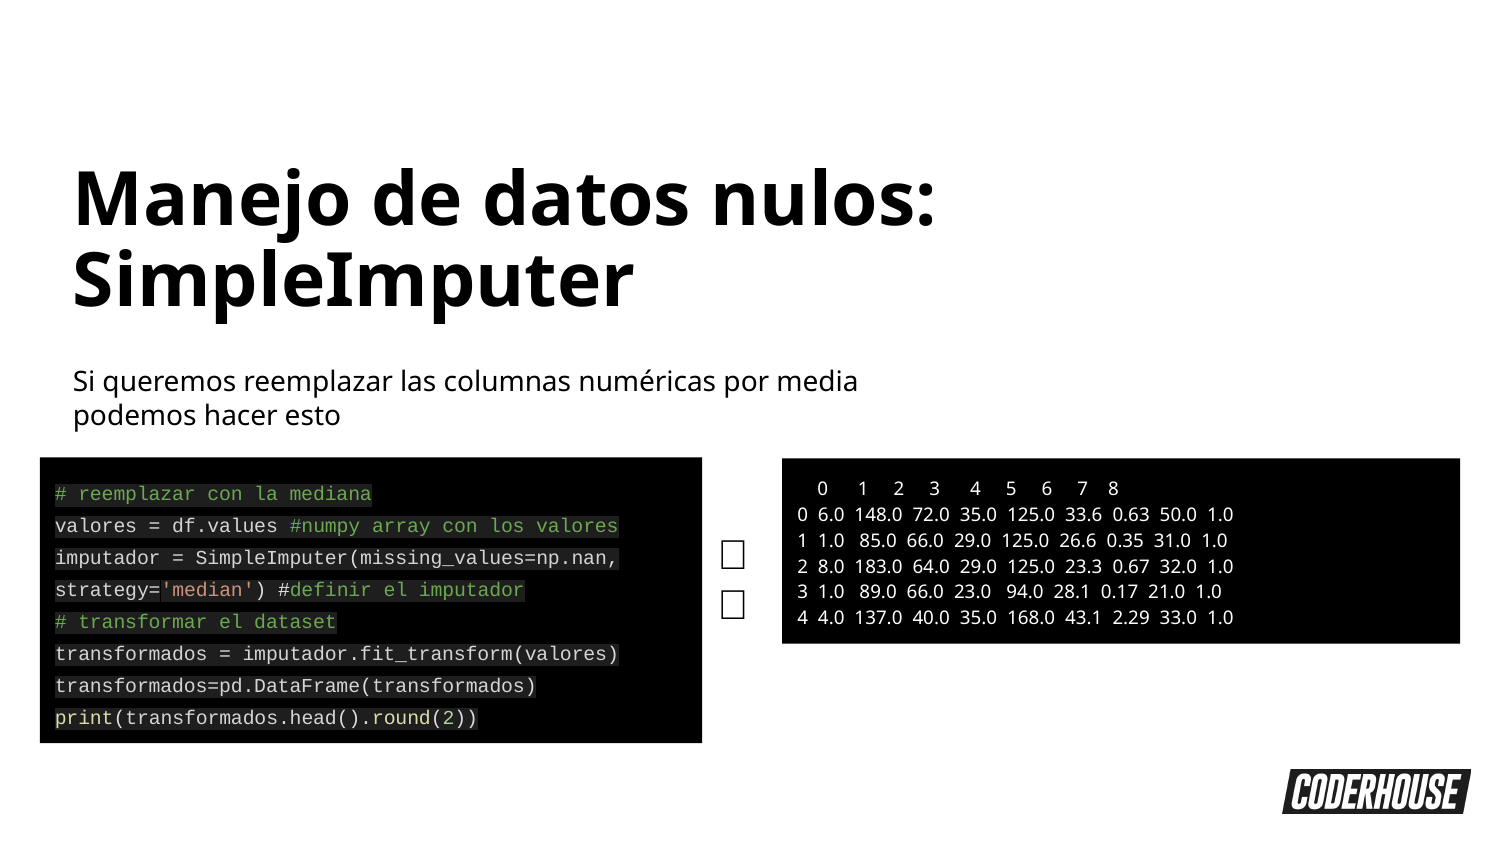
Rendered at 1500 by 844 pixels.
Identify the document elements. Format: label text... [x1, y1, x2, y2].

text_box Manejo de datos nulos: SimpleImputer [57, 146, 1335, 211]
text_box 👉 [702, 513, 774, 643]
text_box # reemplazar con la mediana valores = df.values #numpy array con los valores imputador = SimpleImputer(missing_values=np.nan, strategy='median') #definir el imputador # transformar el dataset transformados = imputador.fit_transform(valores) transformados=pd.DataFrame(transformados) print(transformados.head().round(2)) [39, 457, 703, 744]
picture [1281, 769, 1471, 814]
text_box 0 1 2 3 4 5 6 7 8 0 6.0 148.0 72.0 35.0 125.0 33.6 0.63 50.0 1.0 1 1.0 85.0 66.0 29.0 125.0 26.6 0.35 31.0 1.0 2 8.0 183.0 64.0 29.0 125.0 23.3 0.67 32.0 1.0 3 1.0 89.0 66.0 23.0 94.0 28.1 0.17 21.0 1.0 4 4.0 137.0 40.0 35.0 168.0 43.1 2.29 33.0 1.0 [782, 458, 1461, 644]
text_box Si queremos reemplazar las columnas numéricas por media podemos hacer esto [57, 348, 981, 446]
